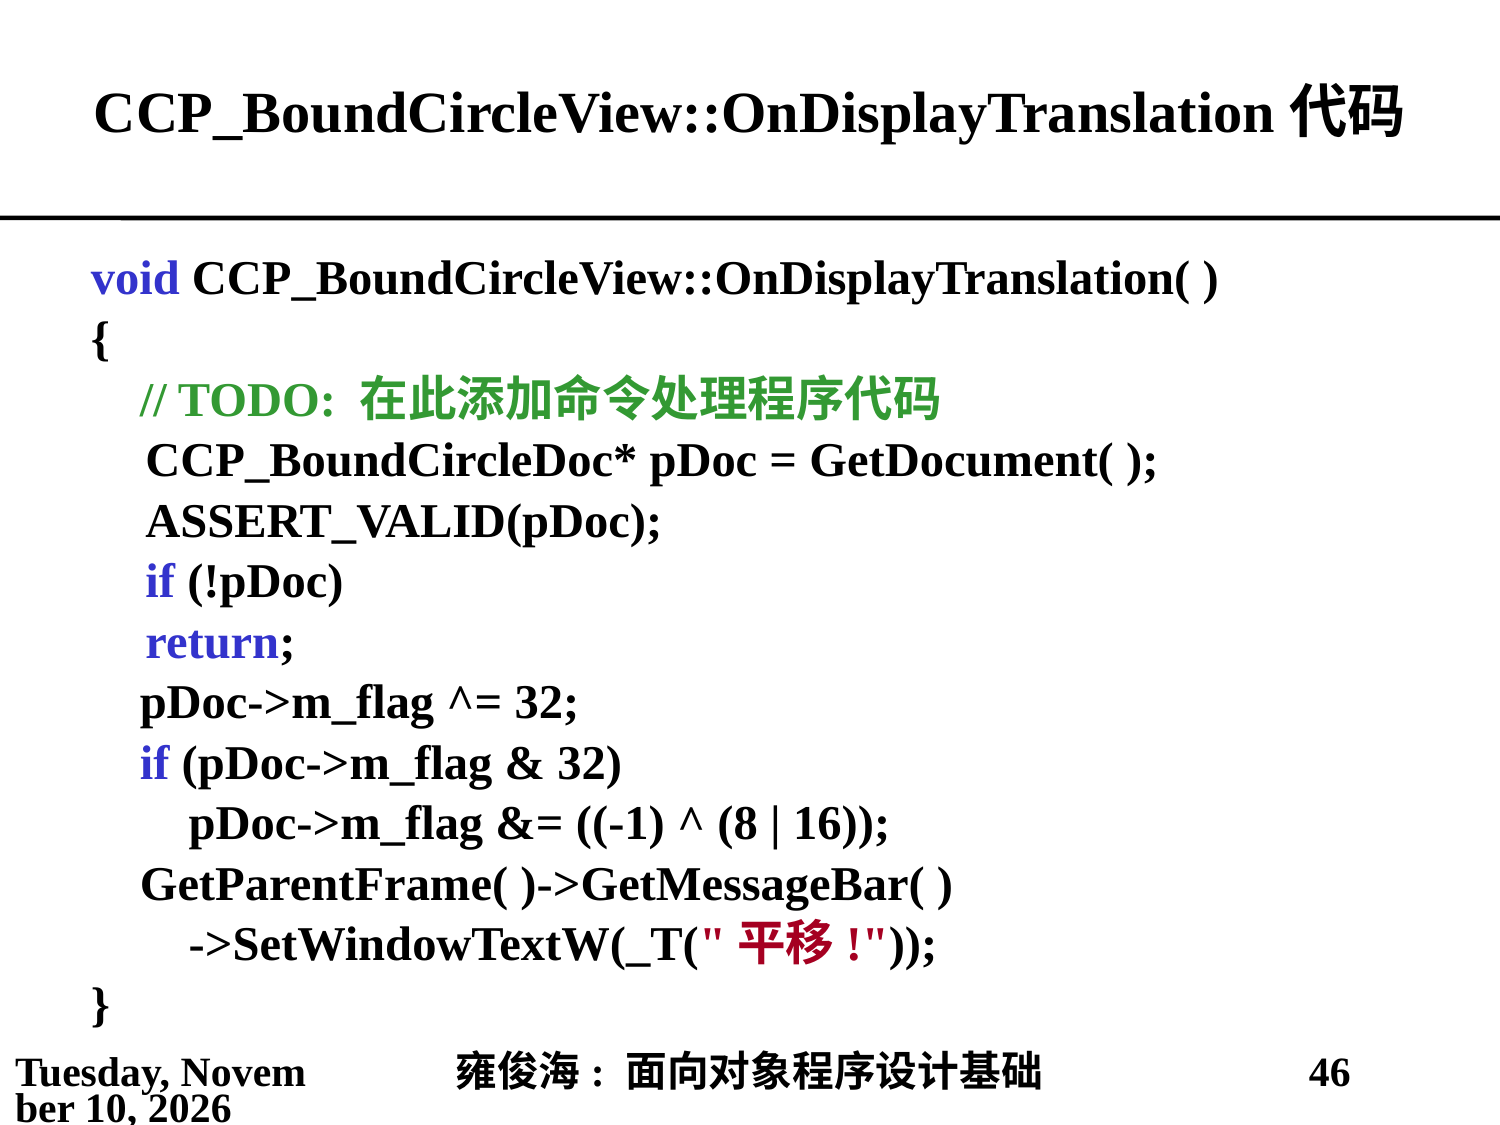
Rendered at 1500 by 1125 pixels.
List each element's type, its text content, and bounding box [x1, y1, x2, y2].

slide_number 46 [1161, 1042, 1499, 1103]
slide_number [0, 1042, 337, 1103]
footer 雍俊海: 面向对象程序设计基础 [337, 1042, 1161, 1103]
list void CCP_BoundCircleView::OnDisplayTranslation( ) { // TODO: 在此添加命令处理程序代码 CCP_BoundCircleDoc* pDoc = GetDocument( ); ASSERT_VALID(pDoc); if (!pDoc) return; pDoc->m_flag ^= 32; if (pDoc->m_flag & 32) pDoc->m_flag &= ((-1) ^ (8 | 16)); GetParentFrame( )->GetMessageBar( ) ->SetWindowTextW(_T("平移!")); } [75, 239, 1425, 1042]
title CCP_BoundCircleView::OnDisplayTranslation代码 [0, 0, 1500, 217]
